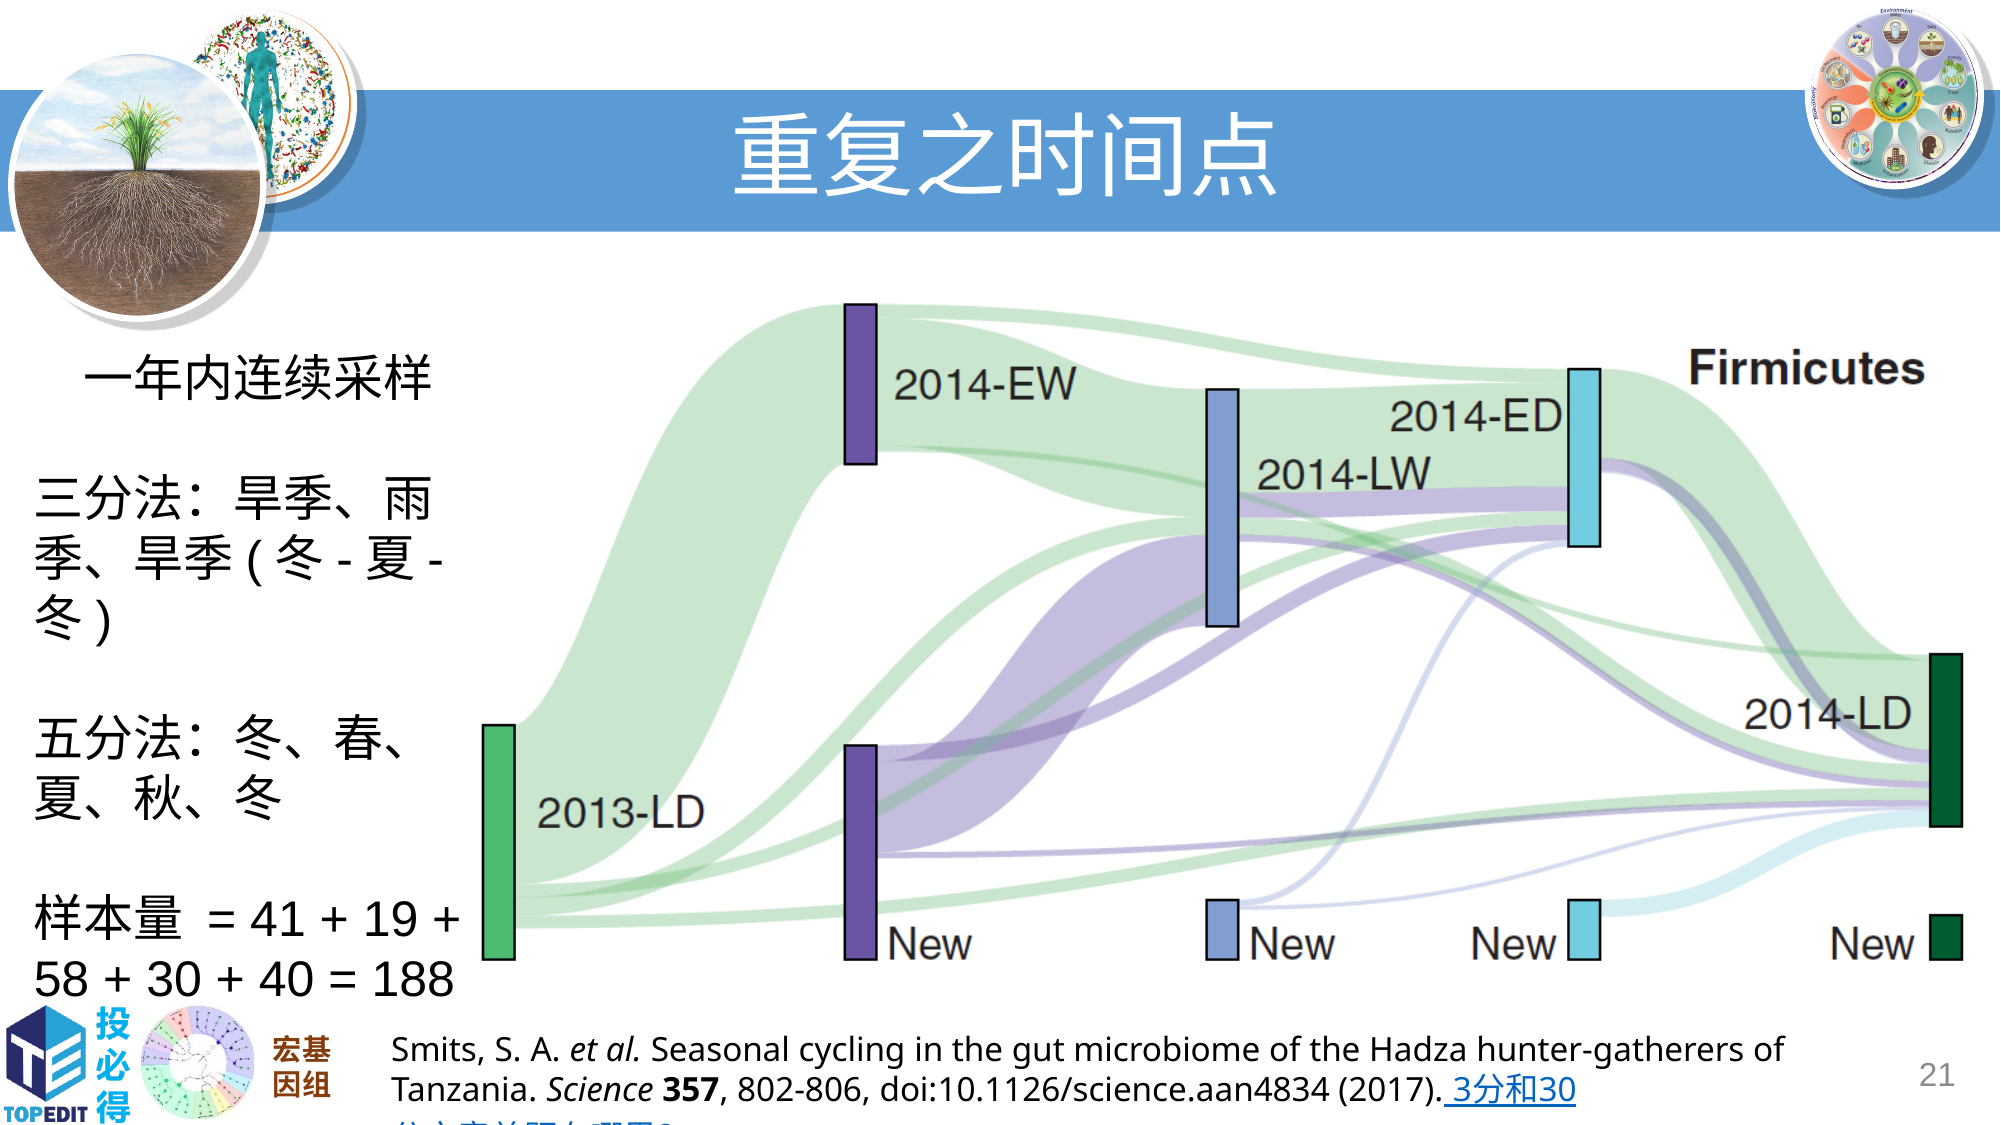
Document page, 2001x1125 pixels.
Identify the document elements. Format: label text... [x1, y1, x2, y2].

picture [106, 1025, 112, 1034]
footer 21 [1894, 1042, 1981, 1103]
picture [1813, 7, 1977, 183]
text_box Smits, S. A. et al. Seasonal cycling in the gut microbiome of the Hadza hunter-gatherers of Tanzania. Science 357, 802-806, doi:10.1126/science.aan4834 (2017). 3分和30分文章差距在哪里？ [376, 1021, 1869, 1125]
title 重复之时间点 [143, 72, 1869, 248]
picture [180, 8, 344, 72]
picture [0, 990, 254, 1125]
picture [15, 55, 244, 315]
text_box 一年内连续采样 三分法：旱季、雨季、旱季(冬-夏-冬) 五分法：冬、春、夏、秋、冬 样本量 = 41 + 19 + 58 + 30 + 40 = 188 [18, 339, 498, 1015]
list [473, 292, 1981, 980]
